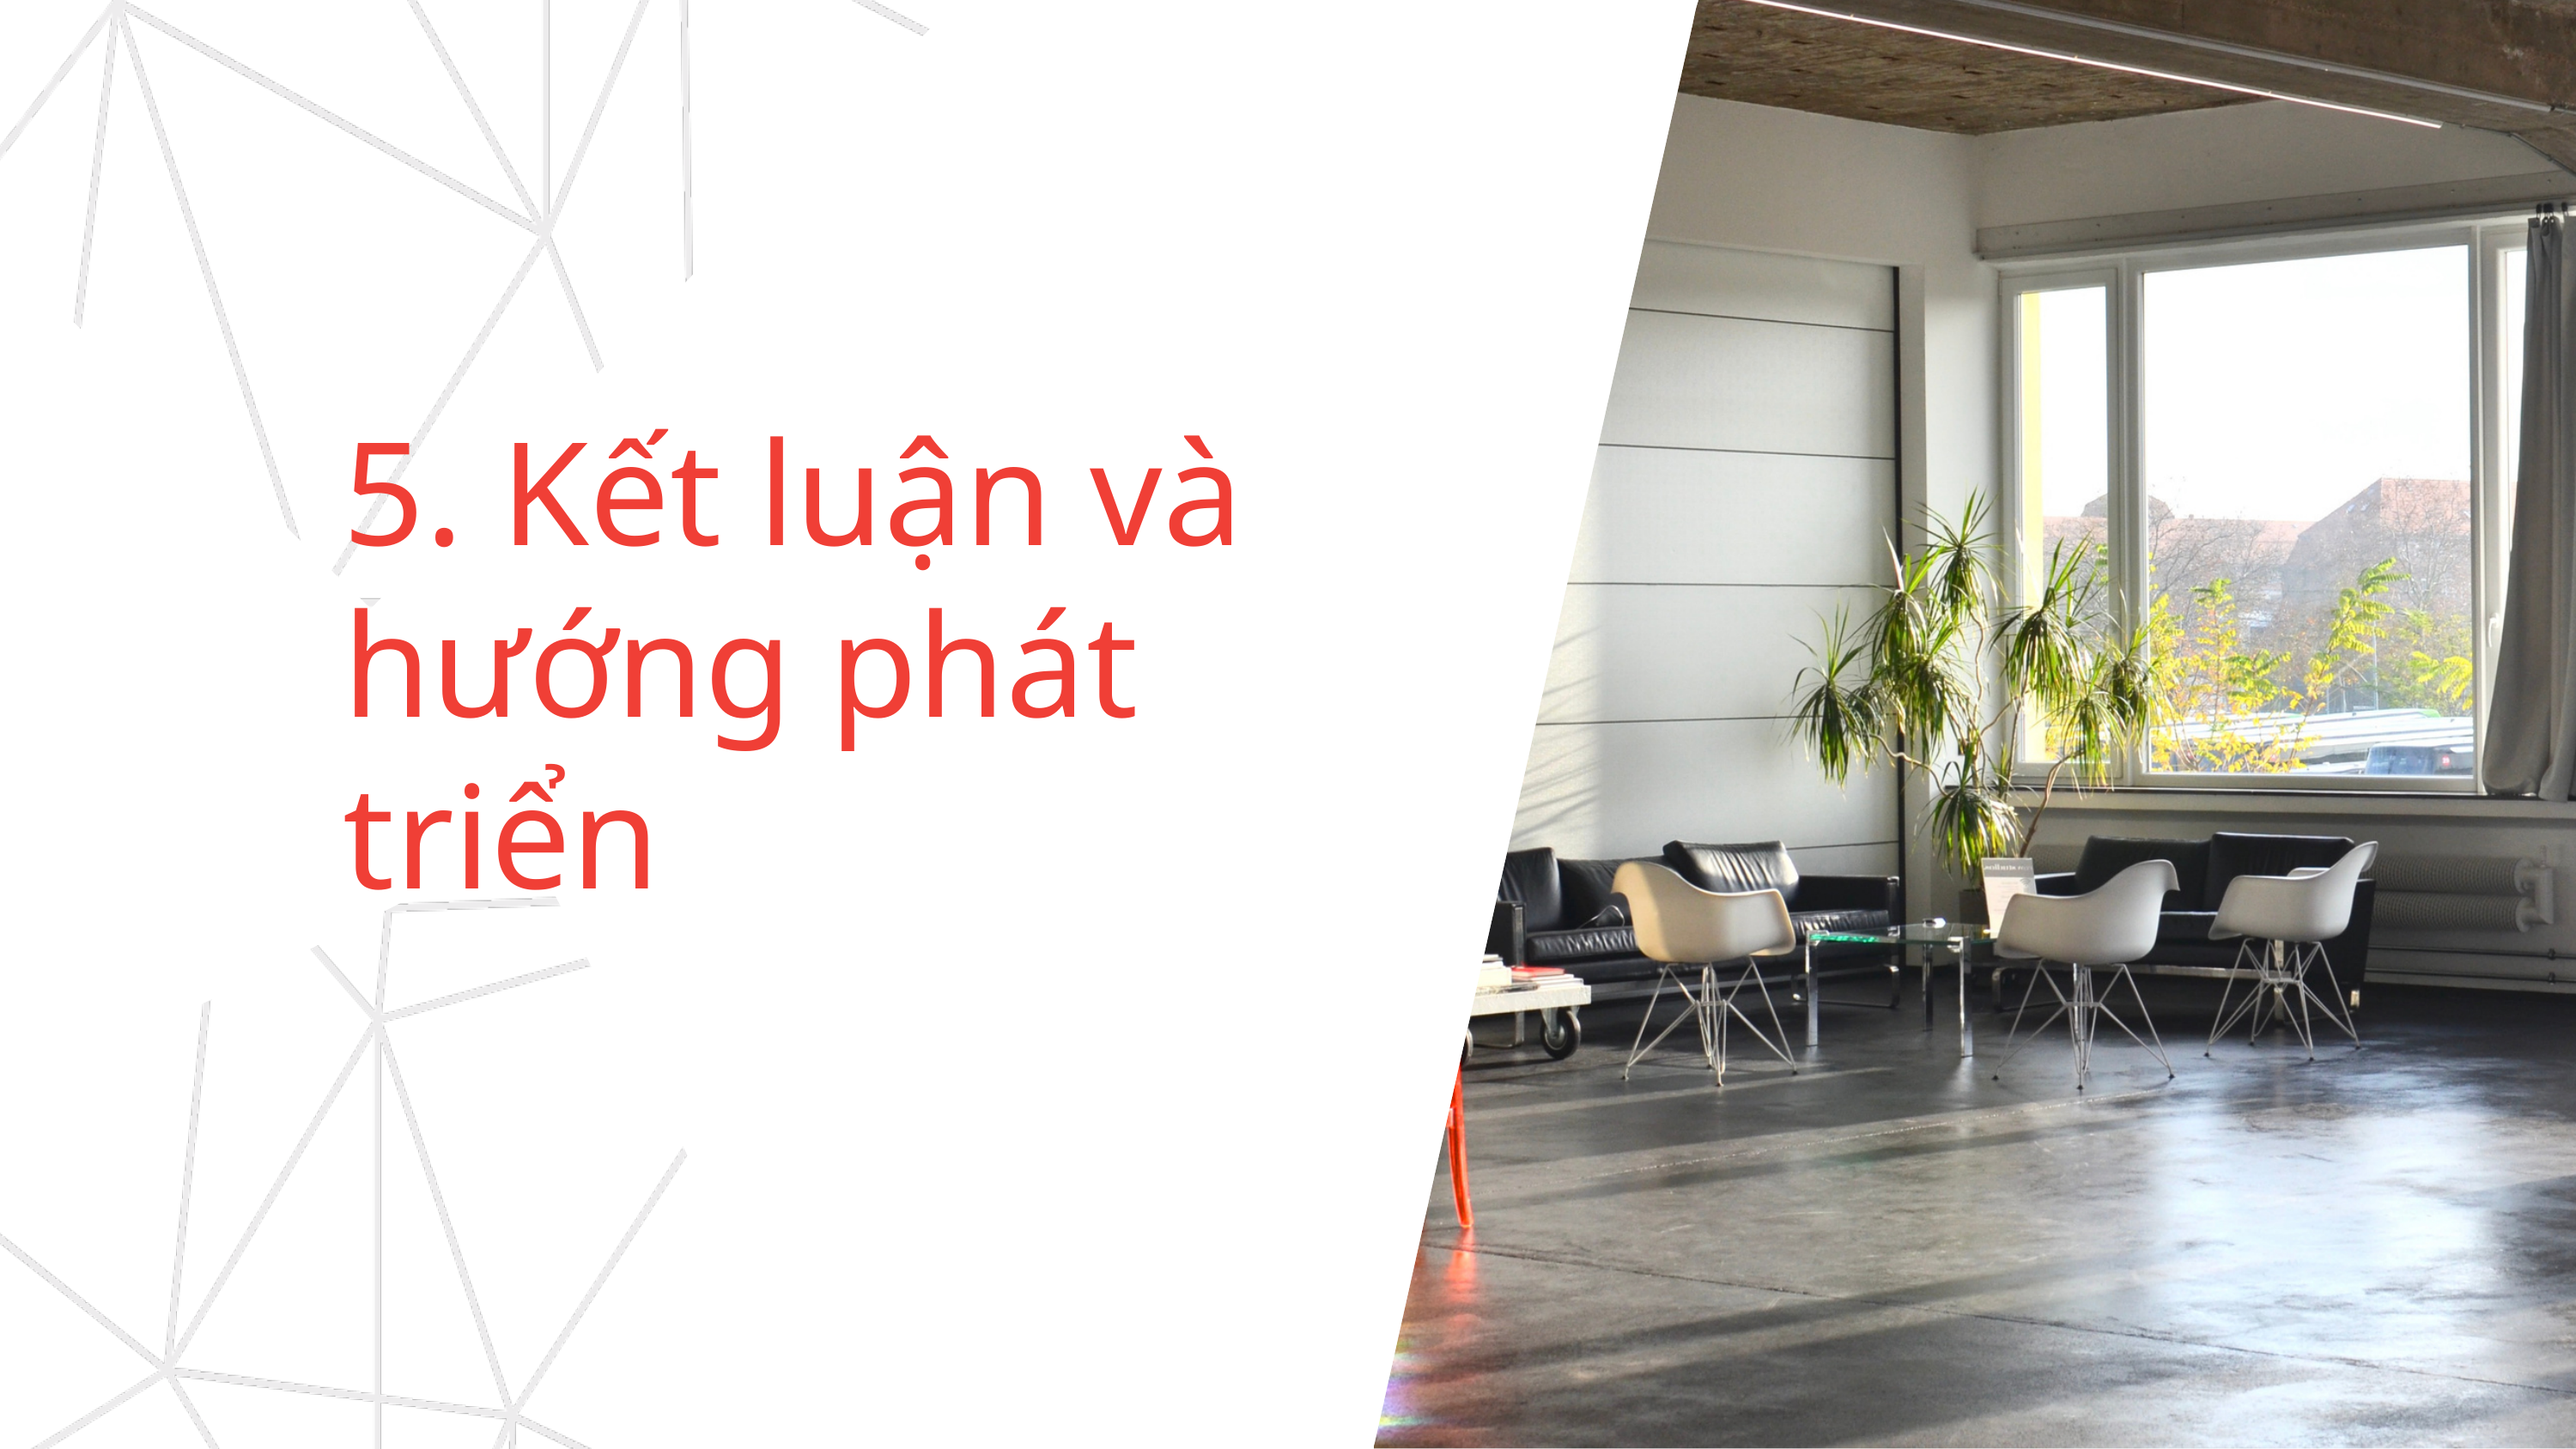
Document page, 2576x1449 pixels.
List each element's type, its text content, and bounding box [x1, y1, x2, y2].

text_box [1373, 0, 2576, 1449]
text_box 5. Kết luận và hướng phát triển [343, 402, 1261, 918]
text_box [0, 0, 958, 582]
text_box [0, 918, 837, 1449]
